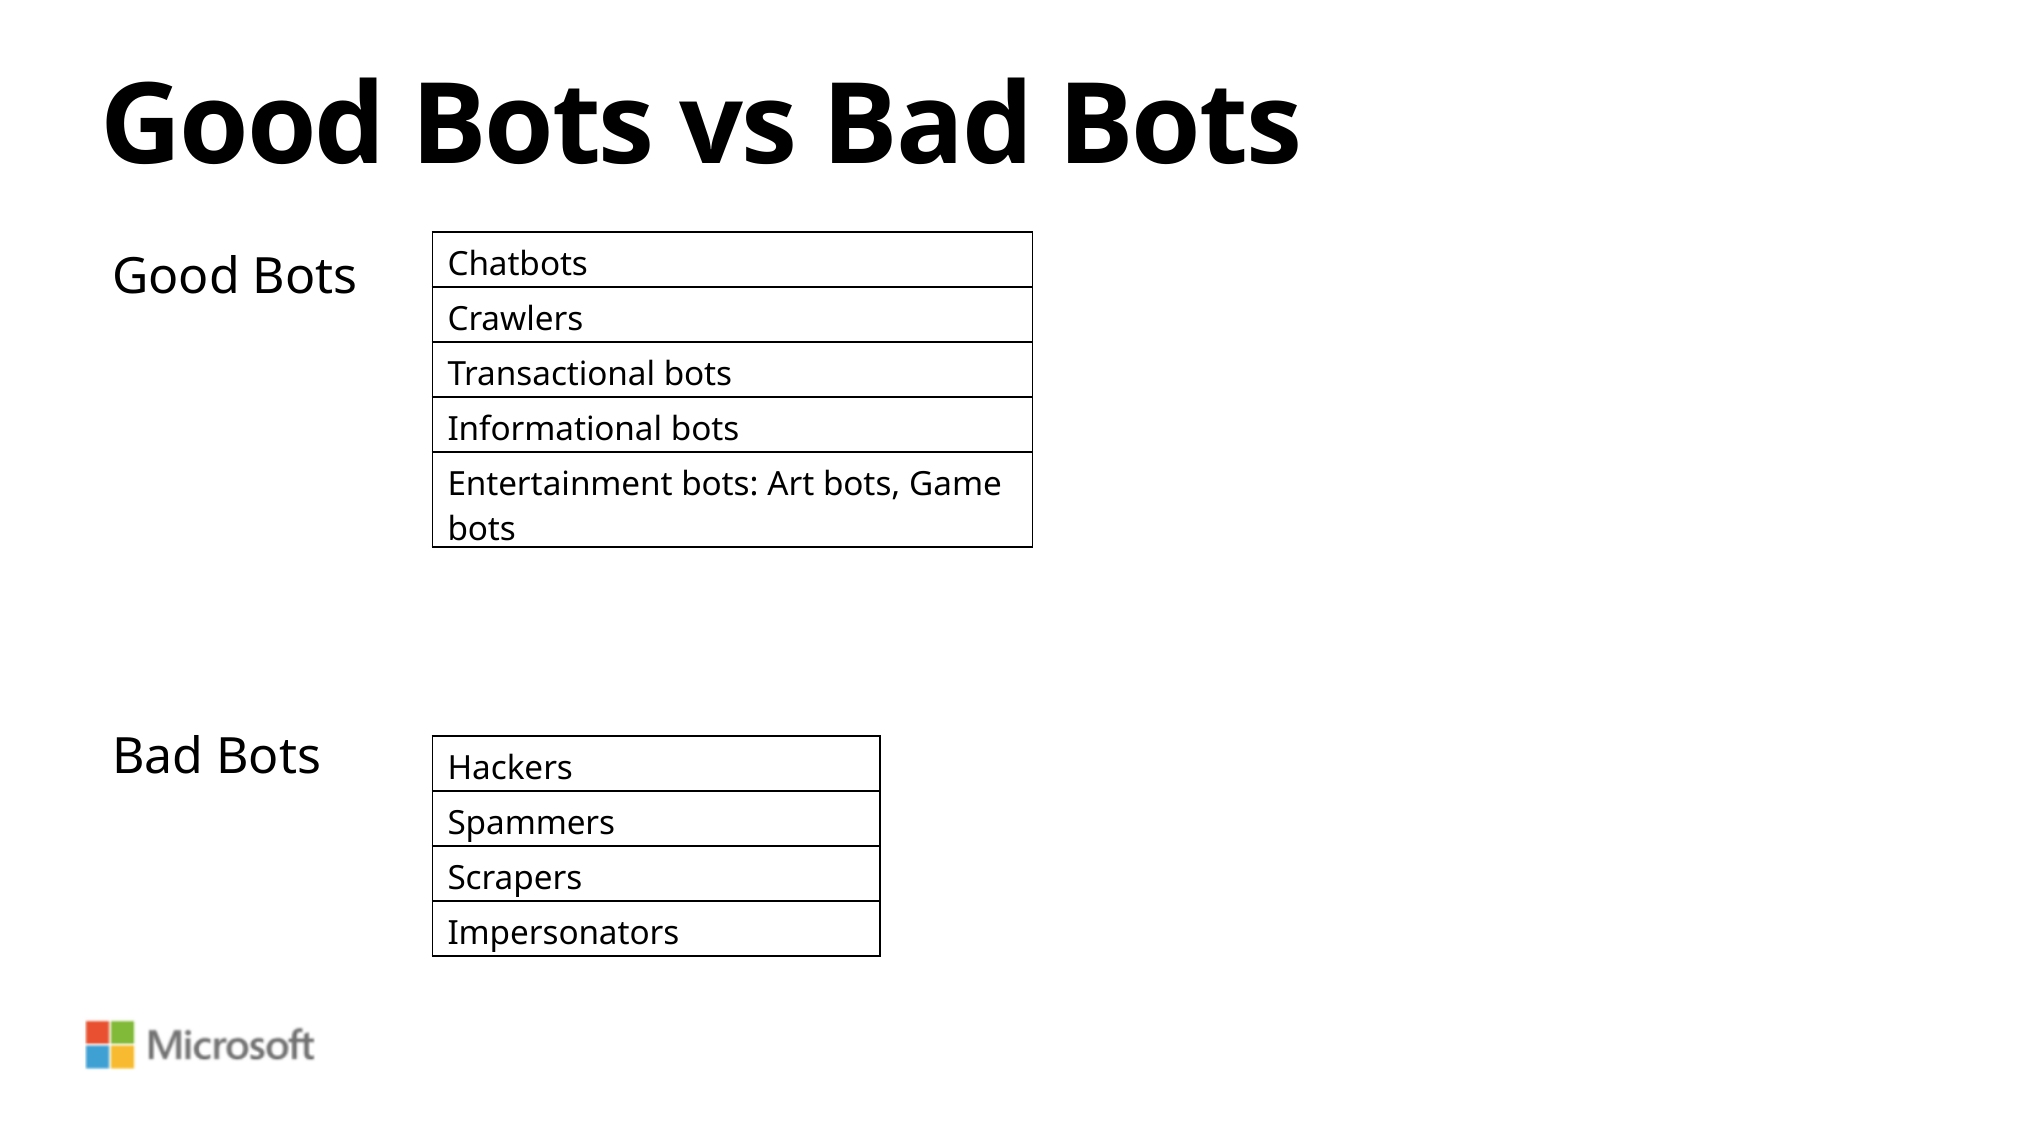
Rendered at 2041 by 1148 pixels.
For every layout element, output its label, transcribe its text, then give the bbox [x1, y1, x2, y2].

text_box Good Bots vs Bad Bots [85, 58, 2036, 210]
table_cell Scrapers [433, 847, 879, 900]
picture [57, 988, 333, 1087]
table_cell Informational bots [433, 398, 1032, 451]
table_header Chatbots [433, 233, 1032, 286]
table_cell Transactional bots [433, 343, 1032, 396]
table_header Hackers [433, 737, 879, 790]
table_cell Entertainment bots: Art bots, Game bots [433, 453, 1032, 546]
table_cell Spammers [433, 792, 879, 845]
table_cell Impersonators [433, 902, 879, 955]
text_box Good Bots Bad Bots [97, 236, 1933, 1071]
table_cell Crawlers [433, 288, 1032, 341]
